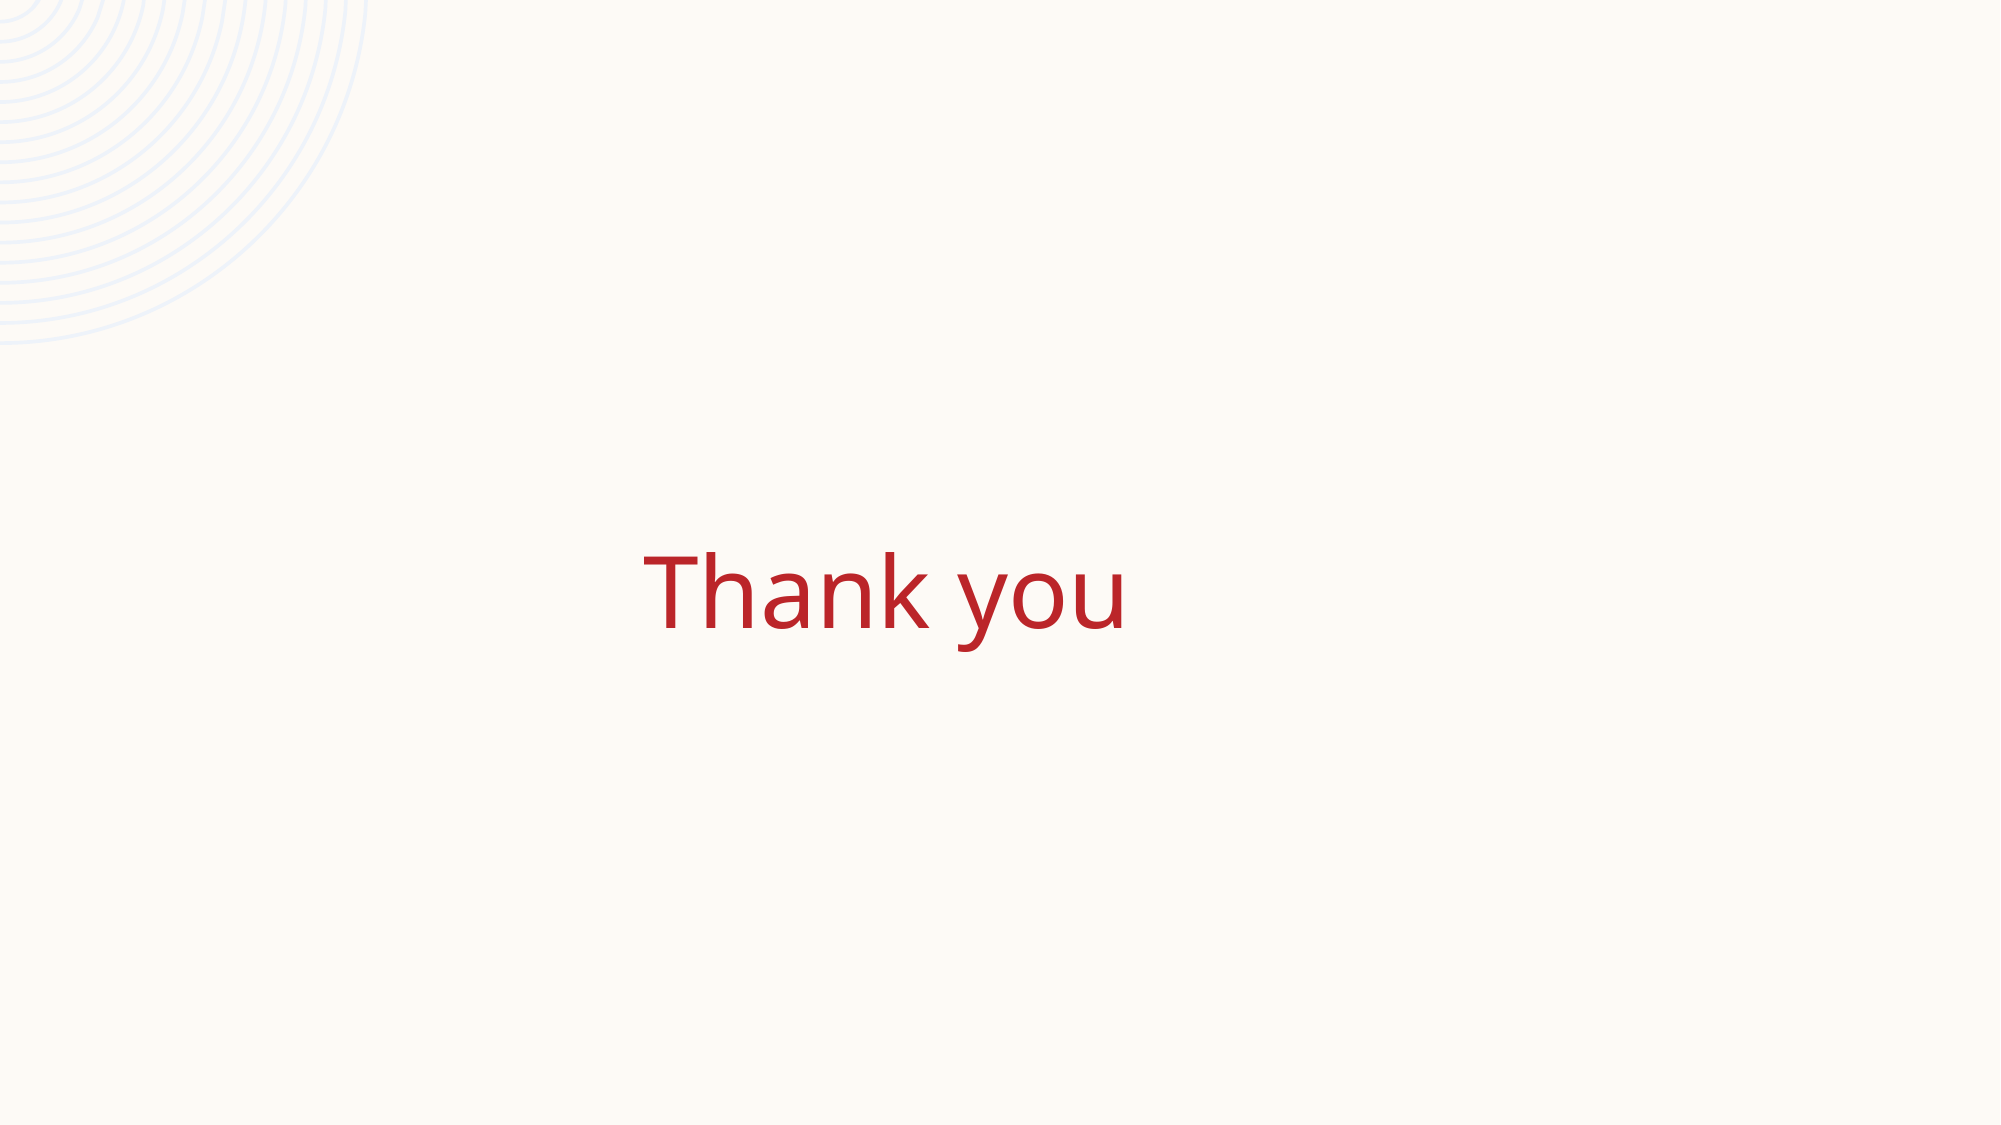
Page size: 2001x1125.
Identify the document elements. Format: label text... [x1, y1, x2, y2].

text_box Thank you [628, 520, 1295, 656]
